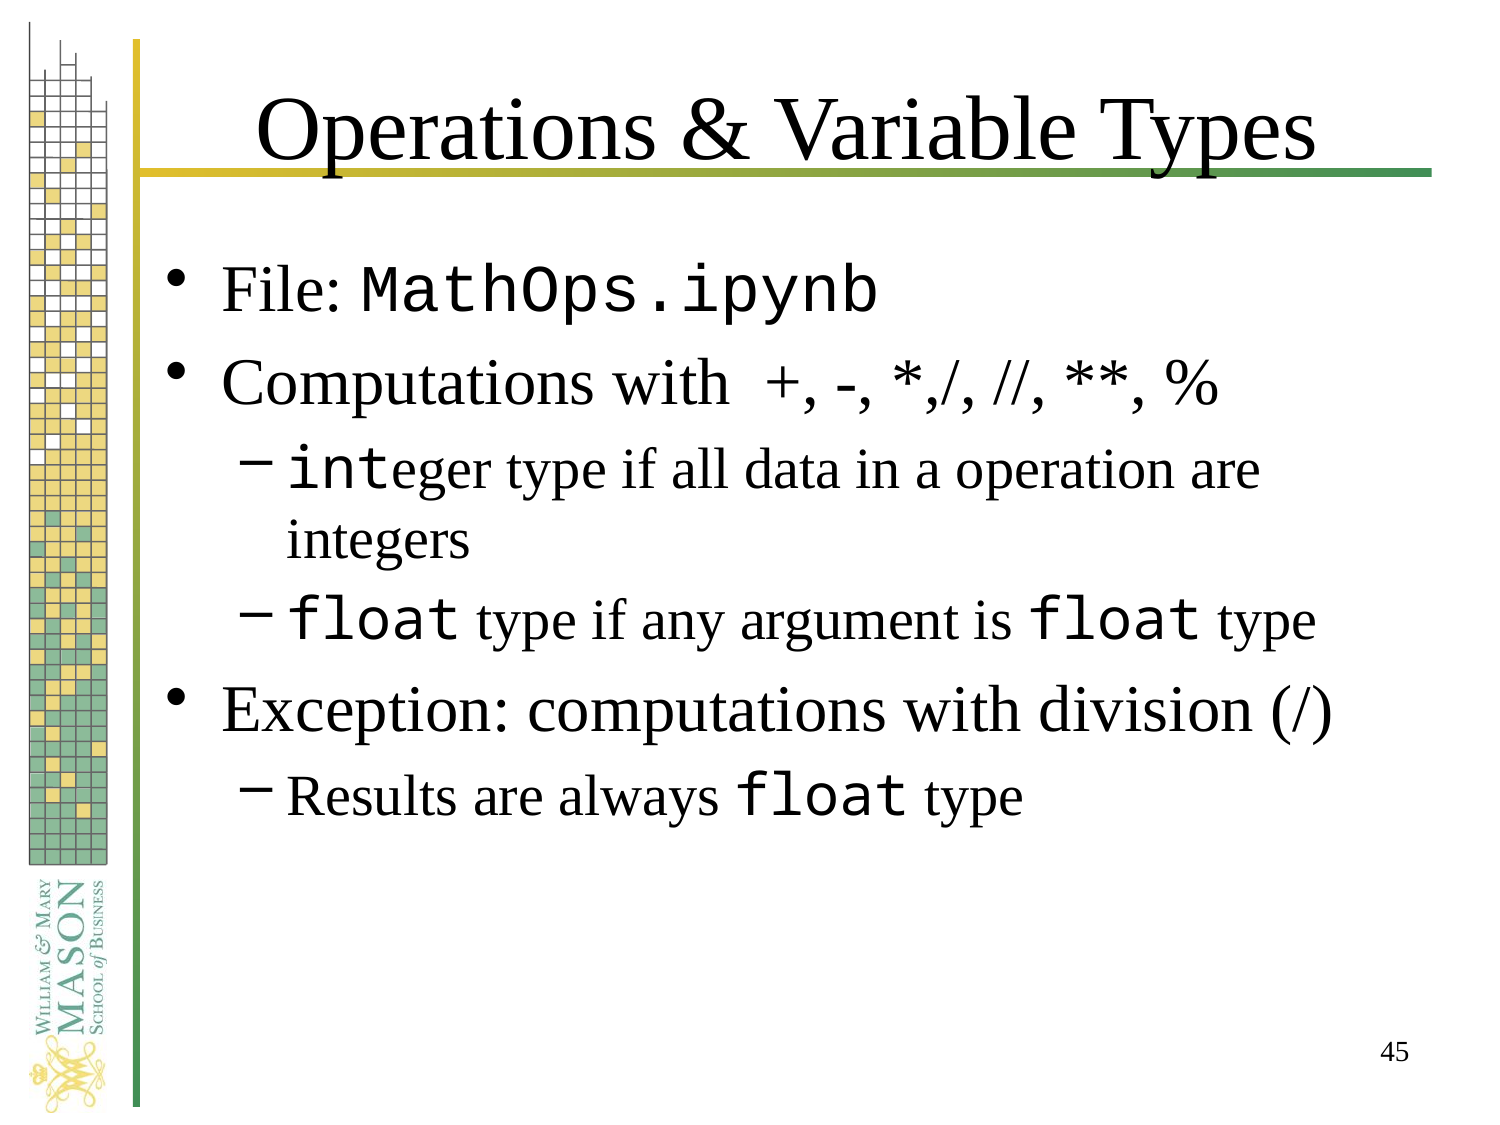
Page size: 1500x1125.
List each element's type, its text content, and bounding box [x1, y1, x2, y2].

list File: MathOps.ipynb Computations with +, -, *,/, //, **, % integer type if all data in a operation are integers float type if any argument is float type Exception: computations with division (/) Results are always float type [150, 237, 1425, 1005]
title Operations & Variable Types [150, 45, 1425, 200]
slide_number 45 [1048, 1024, 1426, 1103]
table_header Description [29, 879, 107, 1113]
